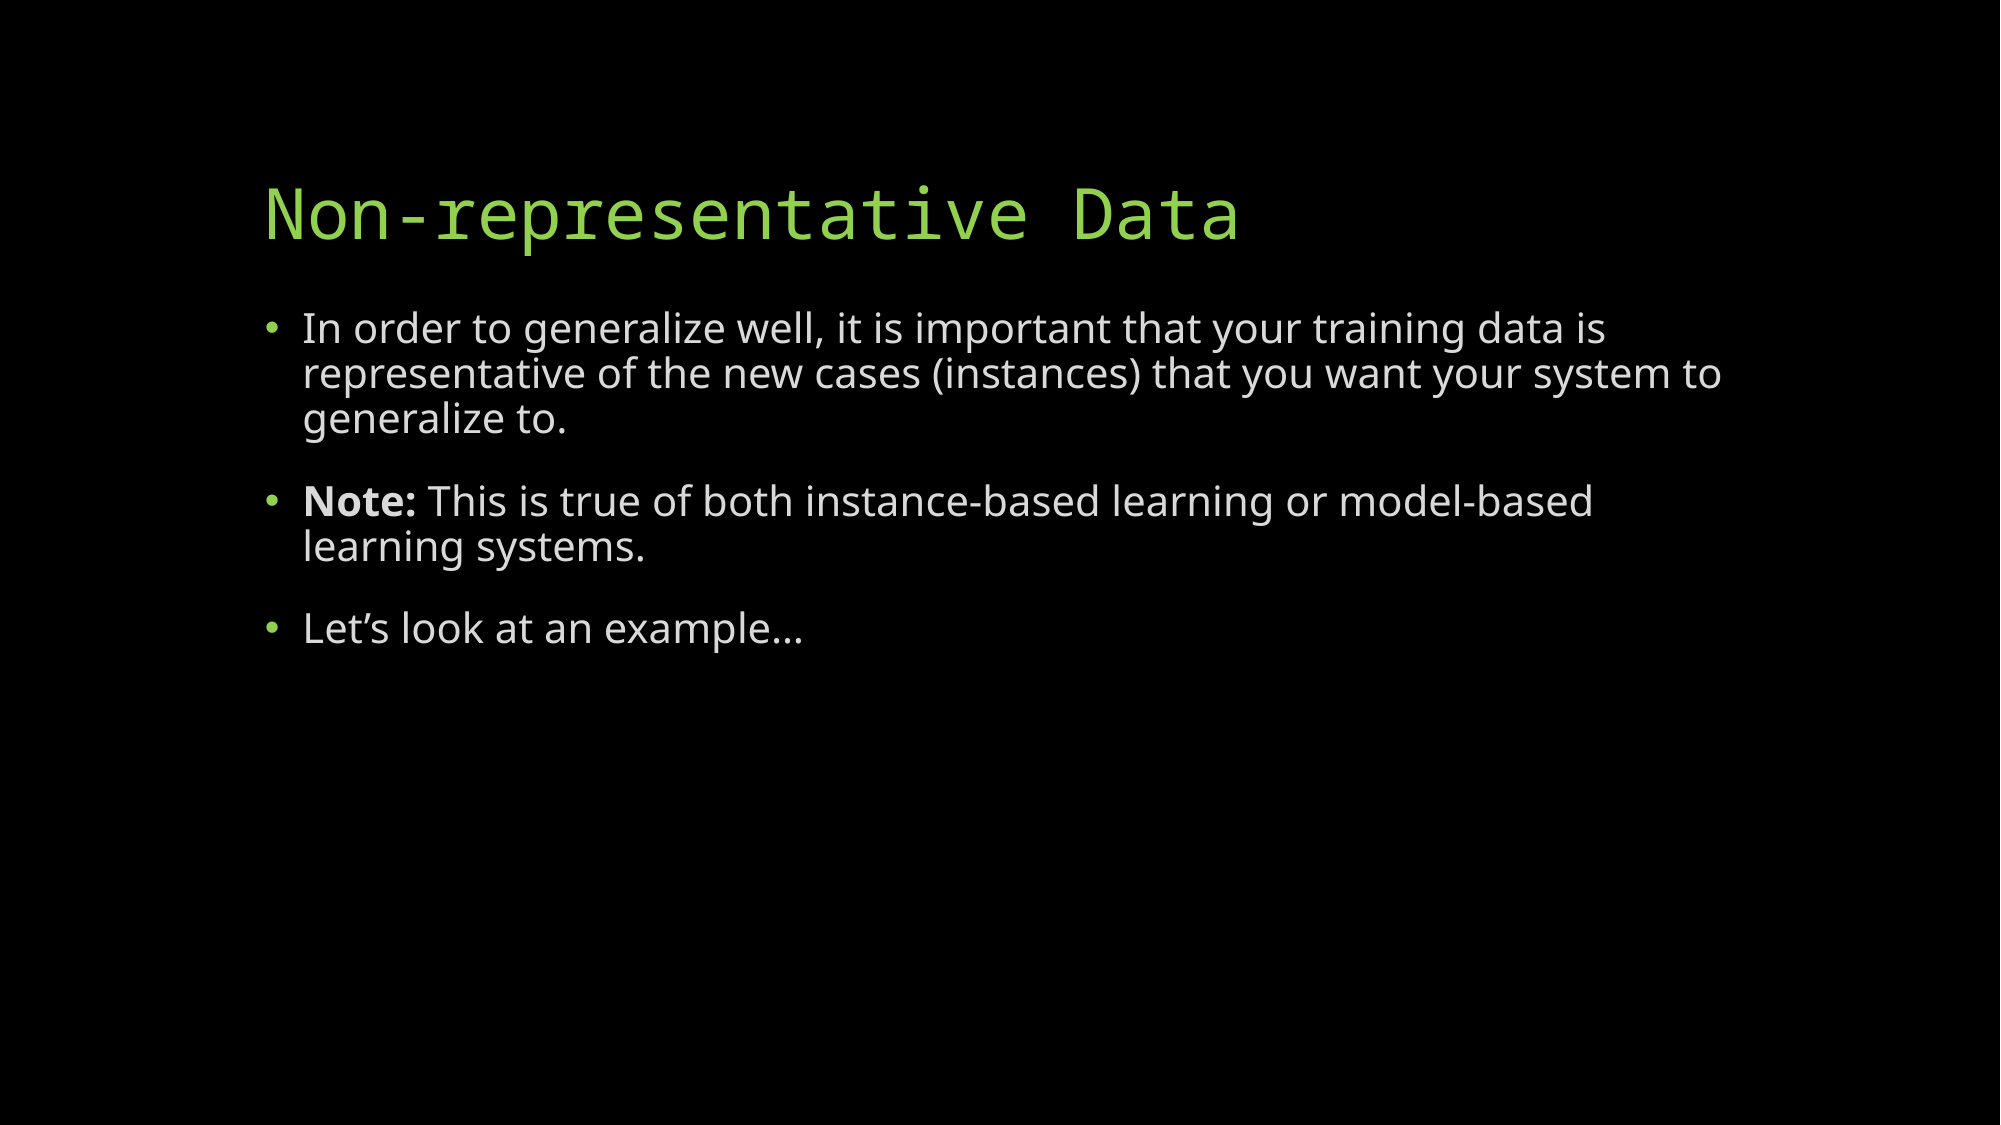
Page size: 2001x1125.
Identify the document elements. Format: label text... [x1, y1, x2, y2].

list In order to generalize well, it is important that your training data is representative of the new cases (instances) that you want your system to generalize to. Note: This is true of both instance-based learning or model-based learning systems. Let’s look at an example… [249, 299, 1750, 1000]
title Non-representative Data [249, 75, 1750, 263]
